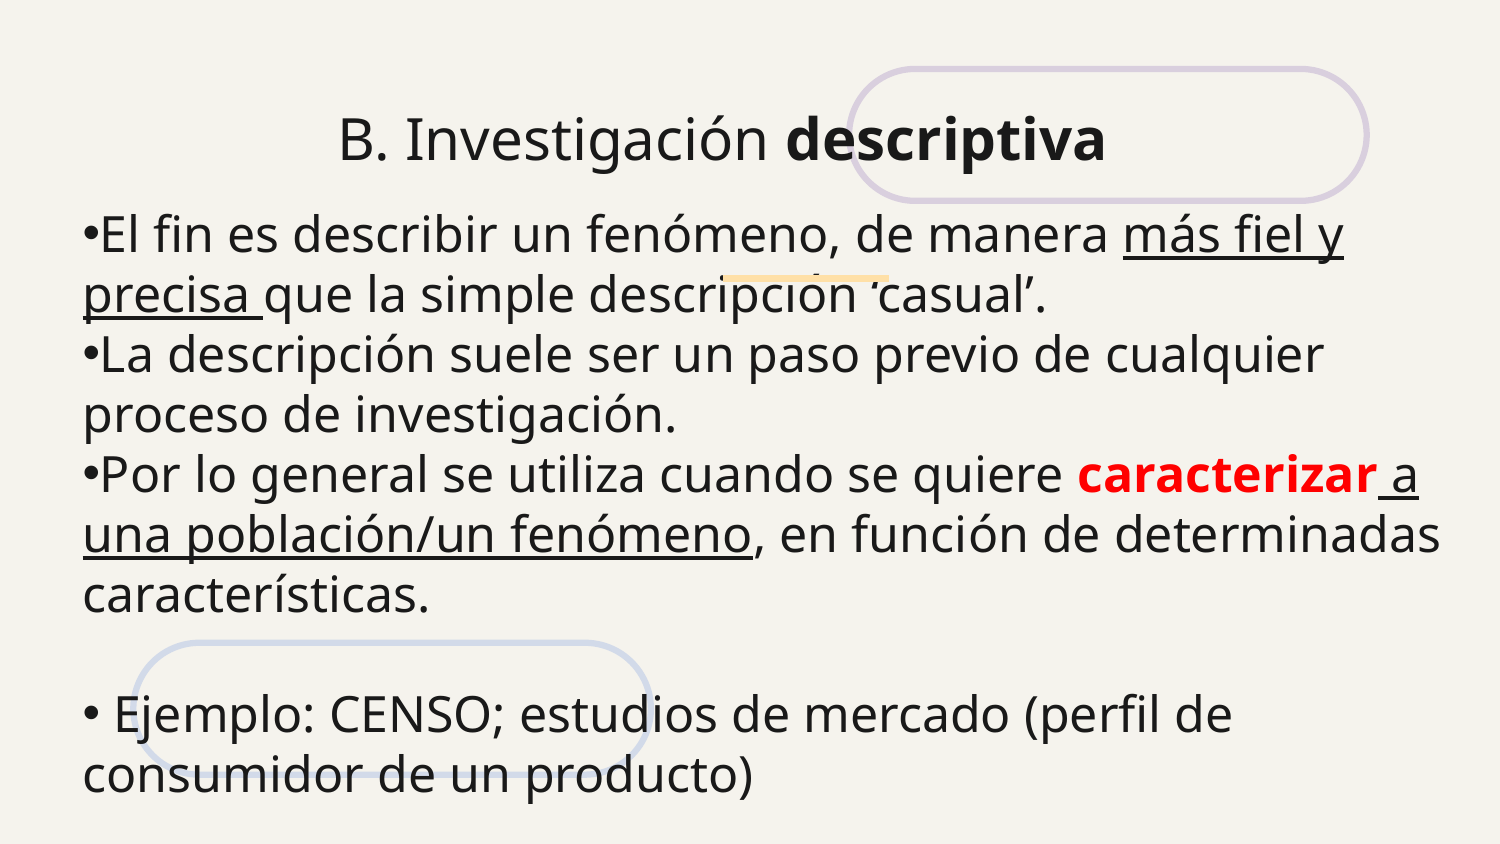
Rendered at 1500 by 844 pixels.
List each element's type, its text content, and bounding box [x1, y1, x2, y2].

subtitle El fin es describir un fenómeno, de manera más fiel y precisa que la simple descripción ‘casual’. La descripción suele ser un paso previo de cualquier proceso de investigación. Por lo general se utiliza cuando se quiere caracterizar a una población/un fenómeno, en función de determinadas características. Ejemplo: CENSO; estudios de mercado (perfil de consumidor de un producto) [20, 187, 1500, 772]
title B. Investigación descriptiva [194, 37, 1251, 187]
